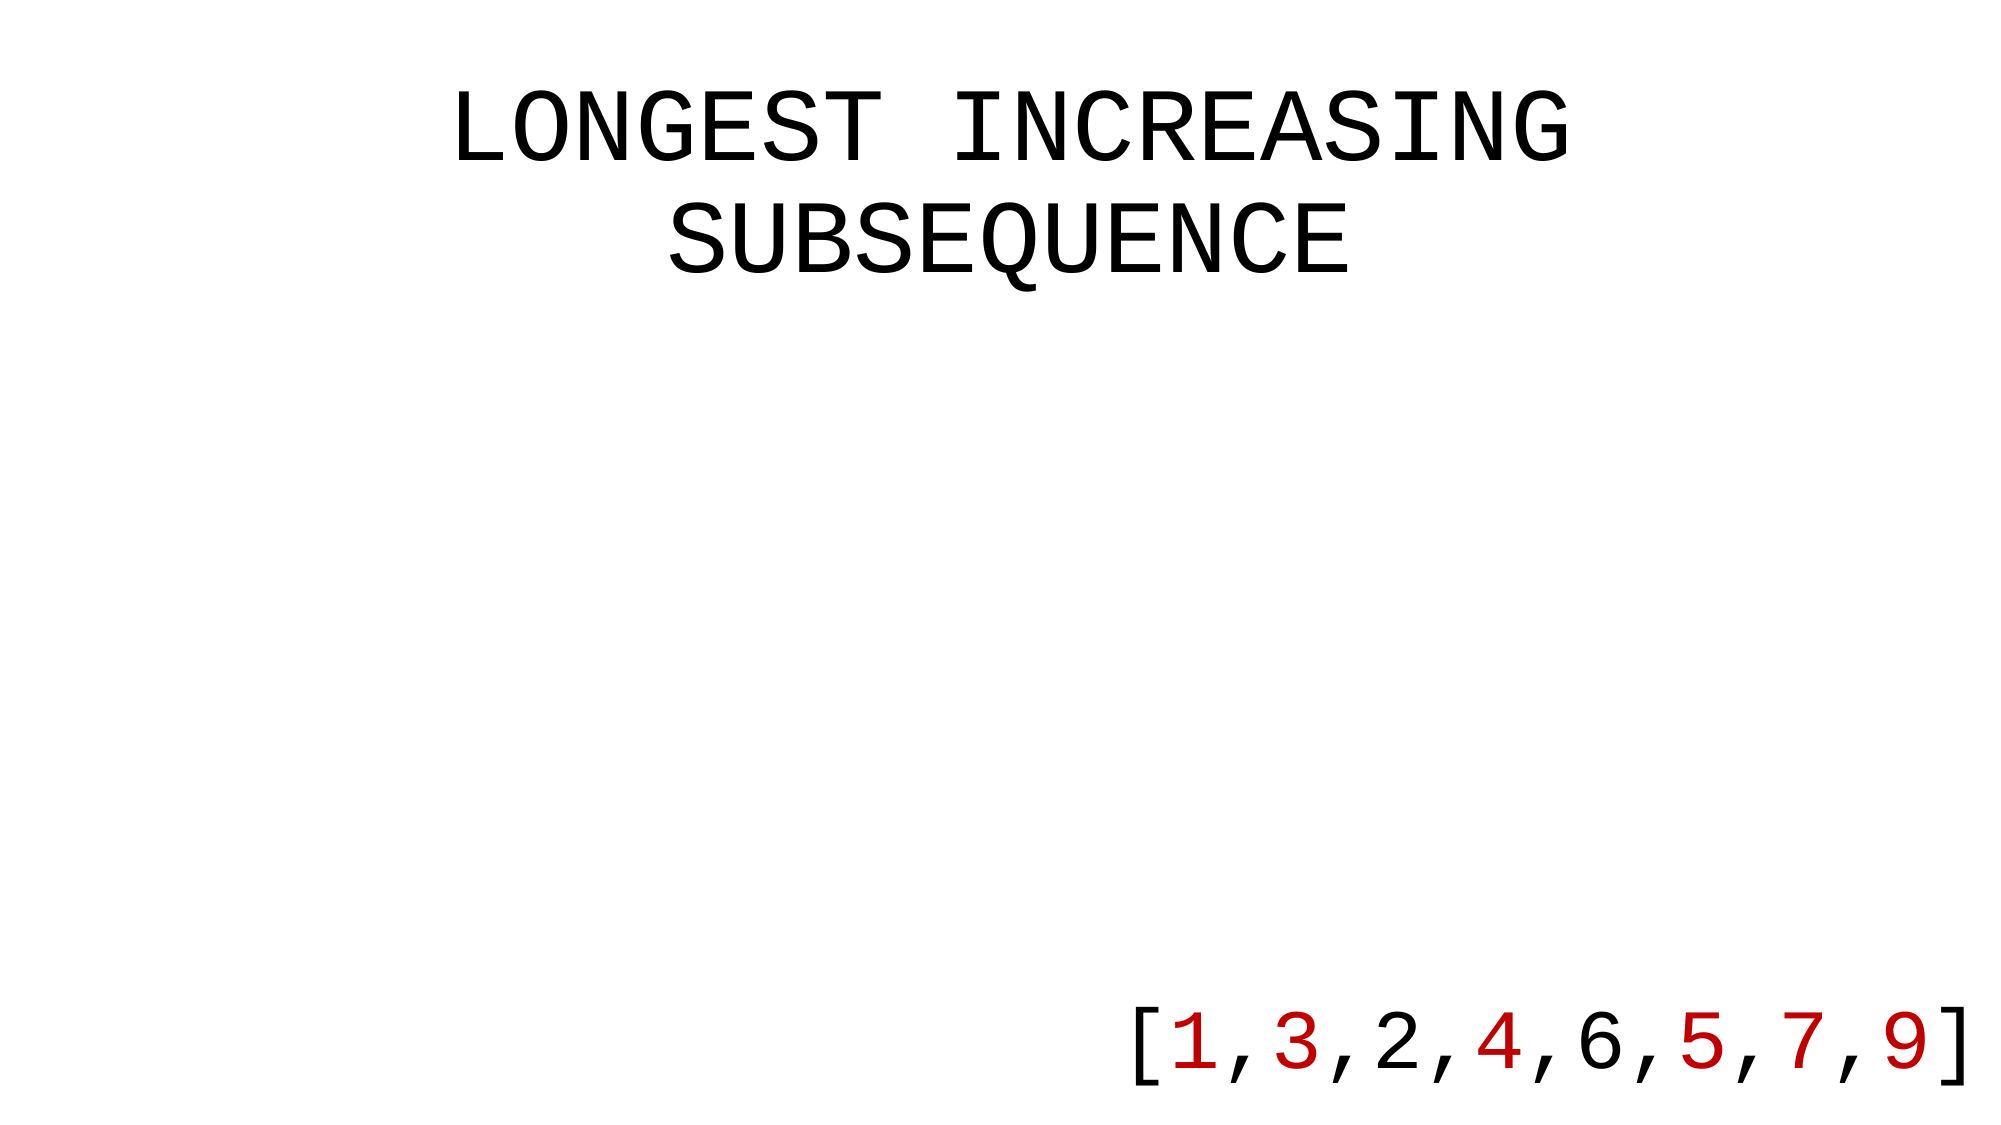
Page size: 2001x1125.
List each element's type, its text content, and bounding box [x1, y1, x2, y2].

text_box [1,3,2,4,6,5,7,9] [1100, 986, 2000, 1096]
text_box LONGEST INCREASING SUBSEQUENCE [253, 0, 1767, 366]
